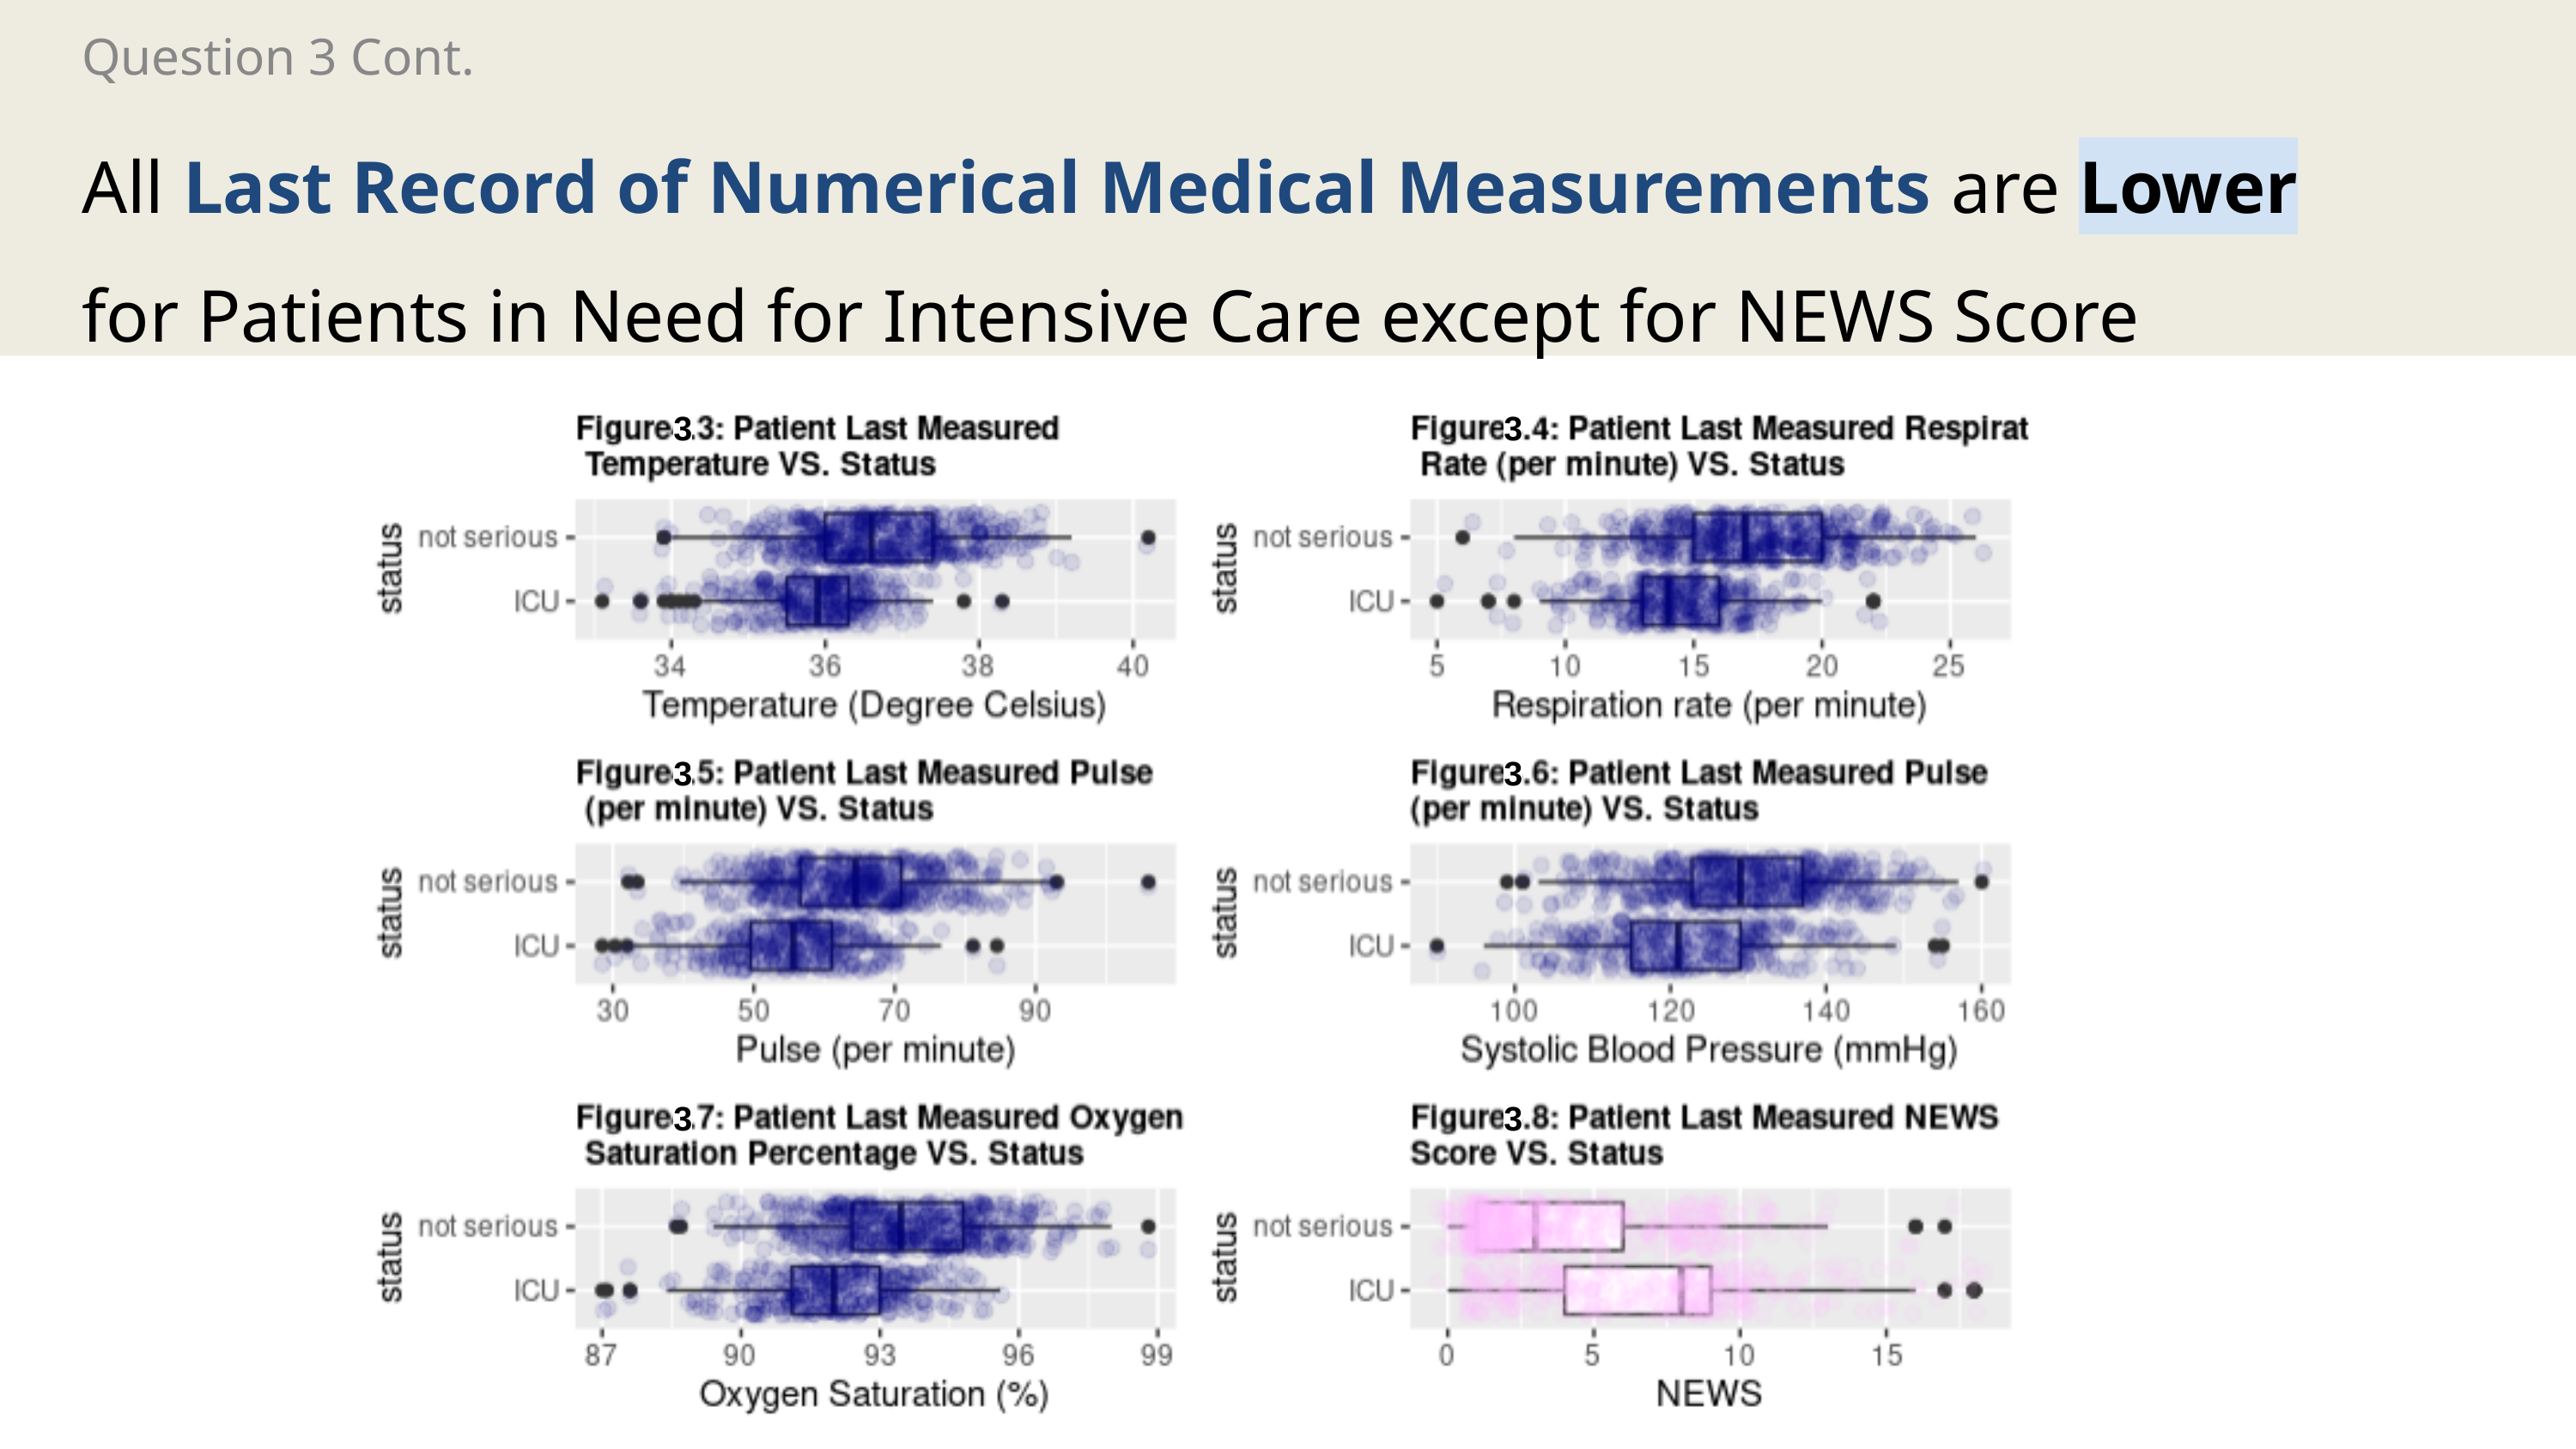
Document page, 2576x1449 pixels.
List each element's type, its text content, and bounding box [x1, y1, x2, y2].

picture [352, 373, 2253, 1428]
text_box Question 3 Cont. [82, 13, 1066, 86]
text_box All Last Record of Numerical Medical Measurements are Lower for Patients in Need for Intensive Care except for NEWS Score [82, 99, 2362, 357]
text_box [0, 0, 2576, 356]
